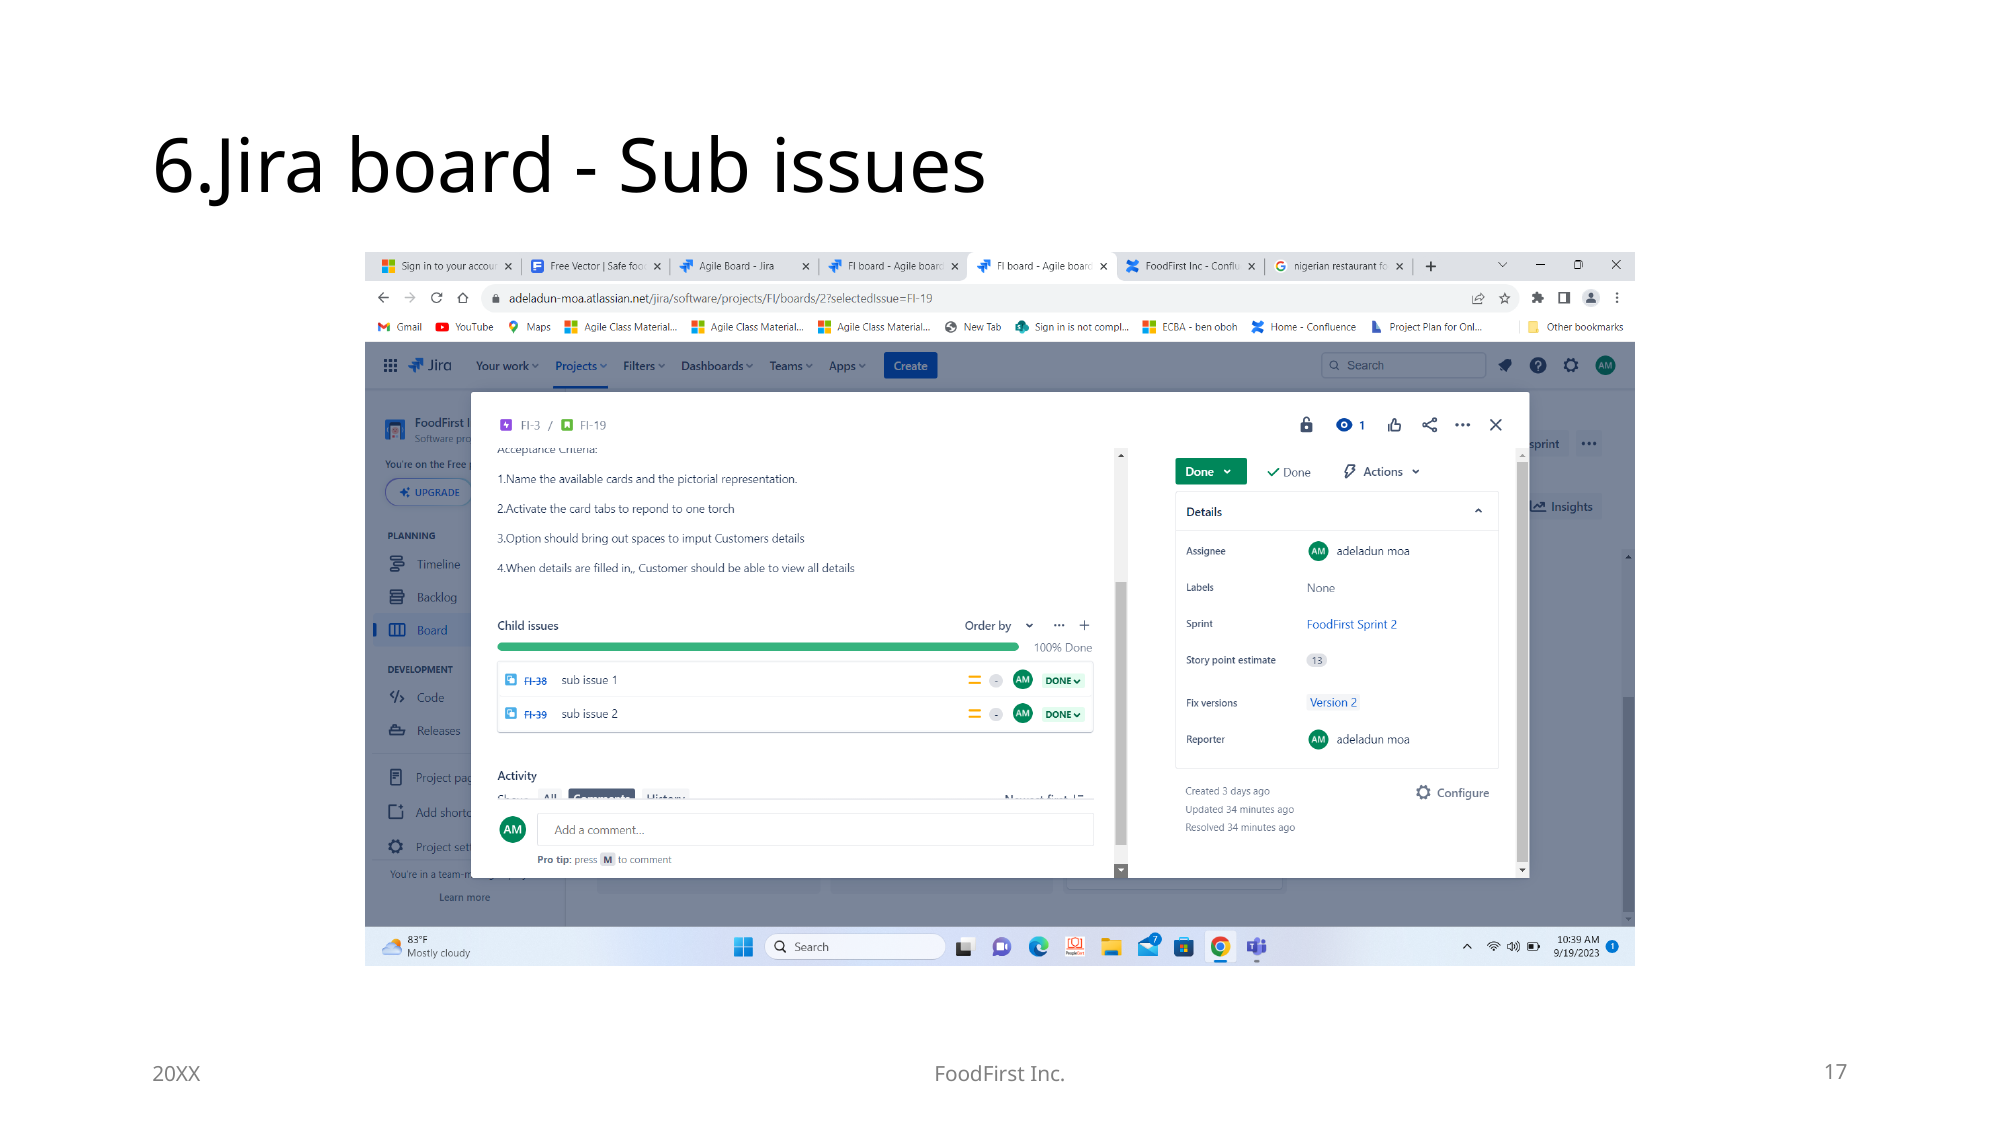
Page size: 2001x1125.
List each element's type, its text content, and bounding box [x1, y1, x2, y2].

title 6.Jira board - Sub issues [137, 115, 1863, 221]
slide_number 17 [1412, 1042, 1863, 1103]
footer FoodFirst Inc. [662, 1042, 1338, 1103]
slide_number 20XX [137, 1042, 588, 1103]
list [365, 252, 1635, 966]
